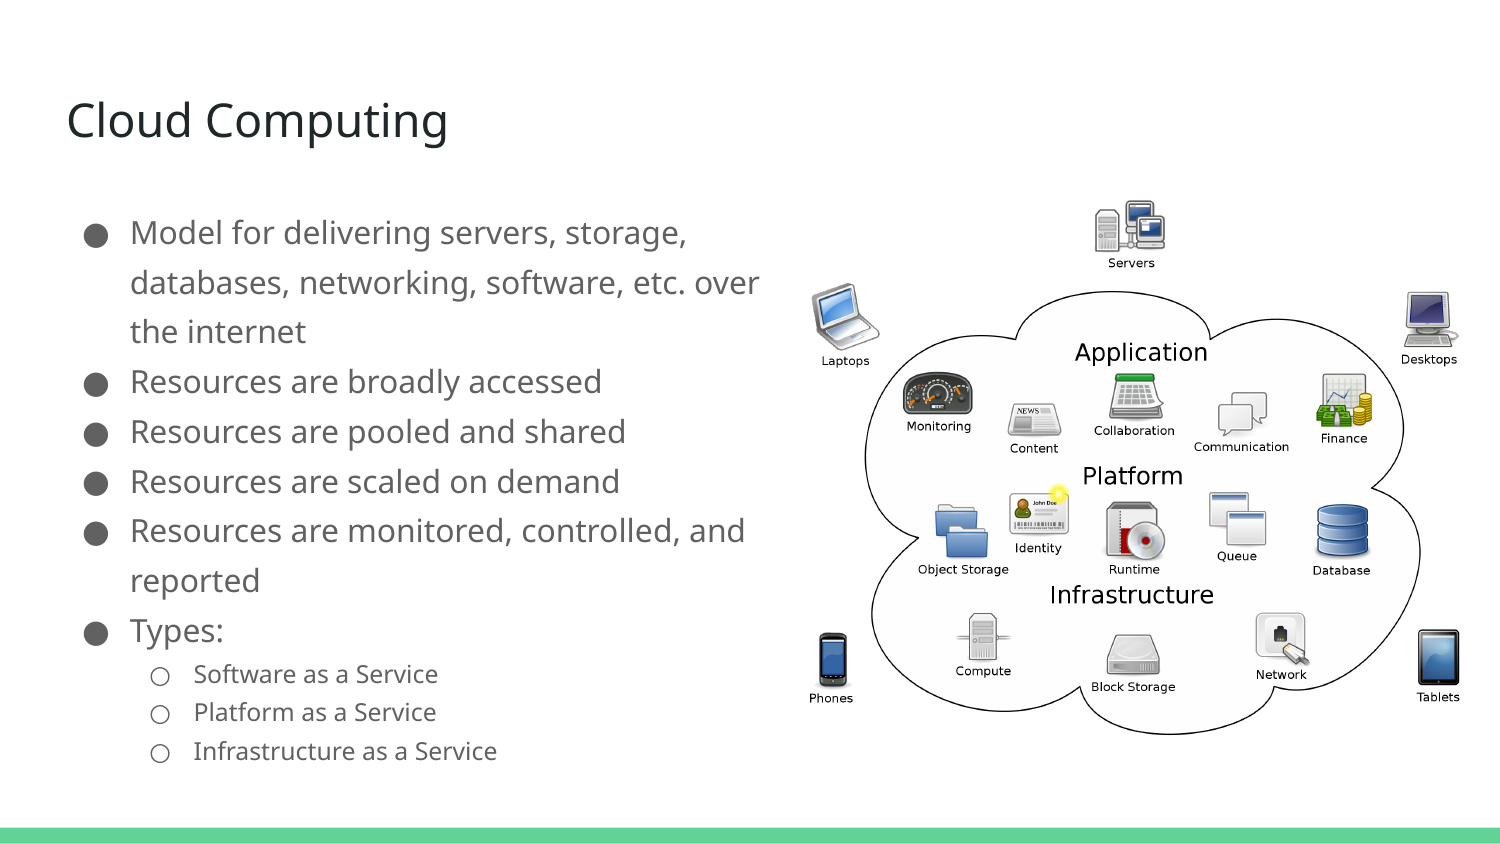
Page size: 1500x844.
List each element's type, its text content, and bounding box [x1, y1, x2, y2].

title Cloud Computing [51, 72, 1449, 167]
picture [780, 197, 1490, 742]
list Model for delivering servers, storage, databases, networking, software, etc. over the internet Resources are broadly accessed Resources are pooled and shared Resources are scaled on demand Resources are monitored, controlled, and reported Types: Software as a Service Platform as a Service Infrastructure as a Service [51, 189, 809, 791]
